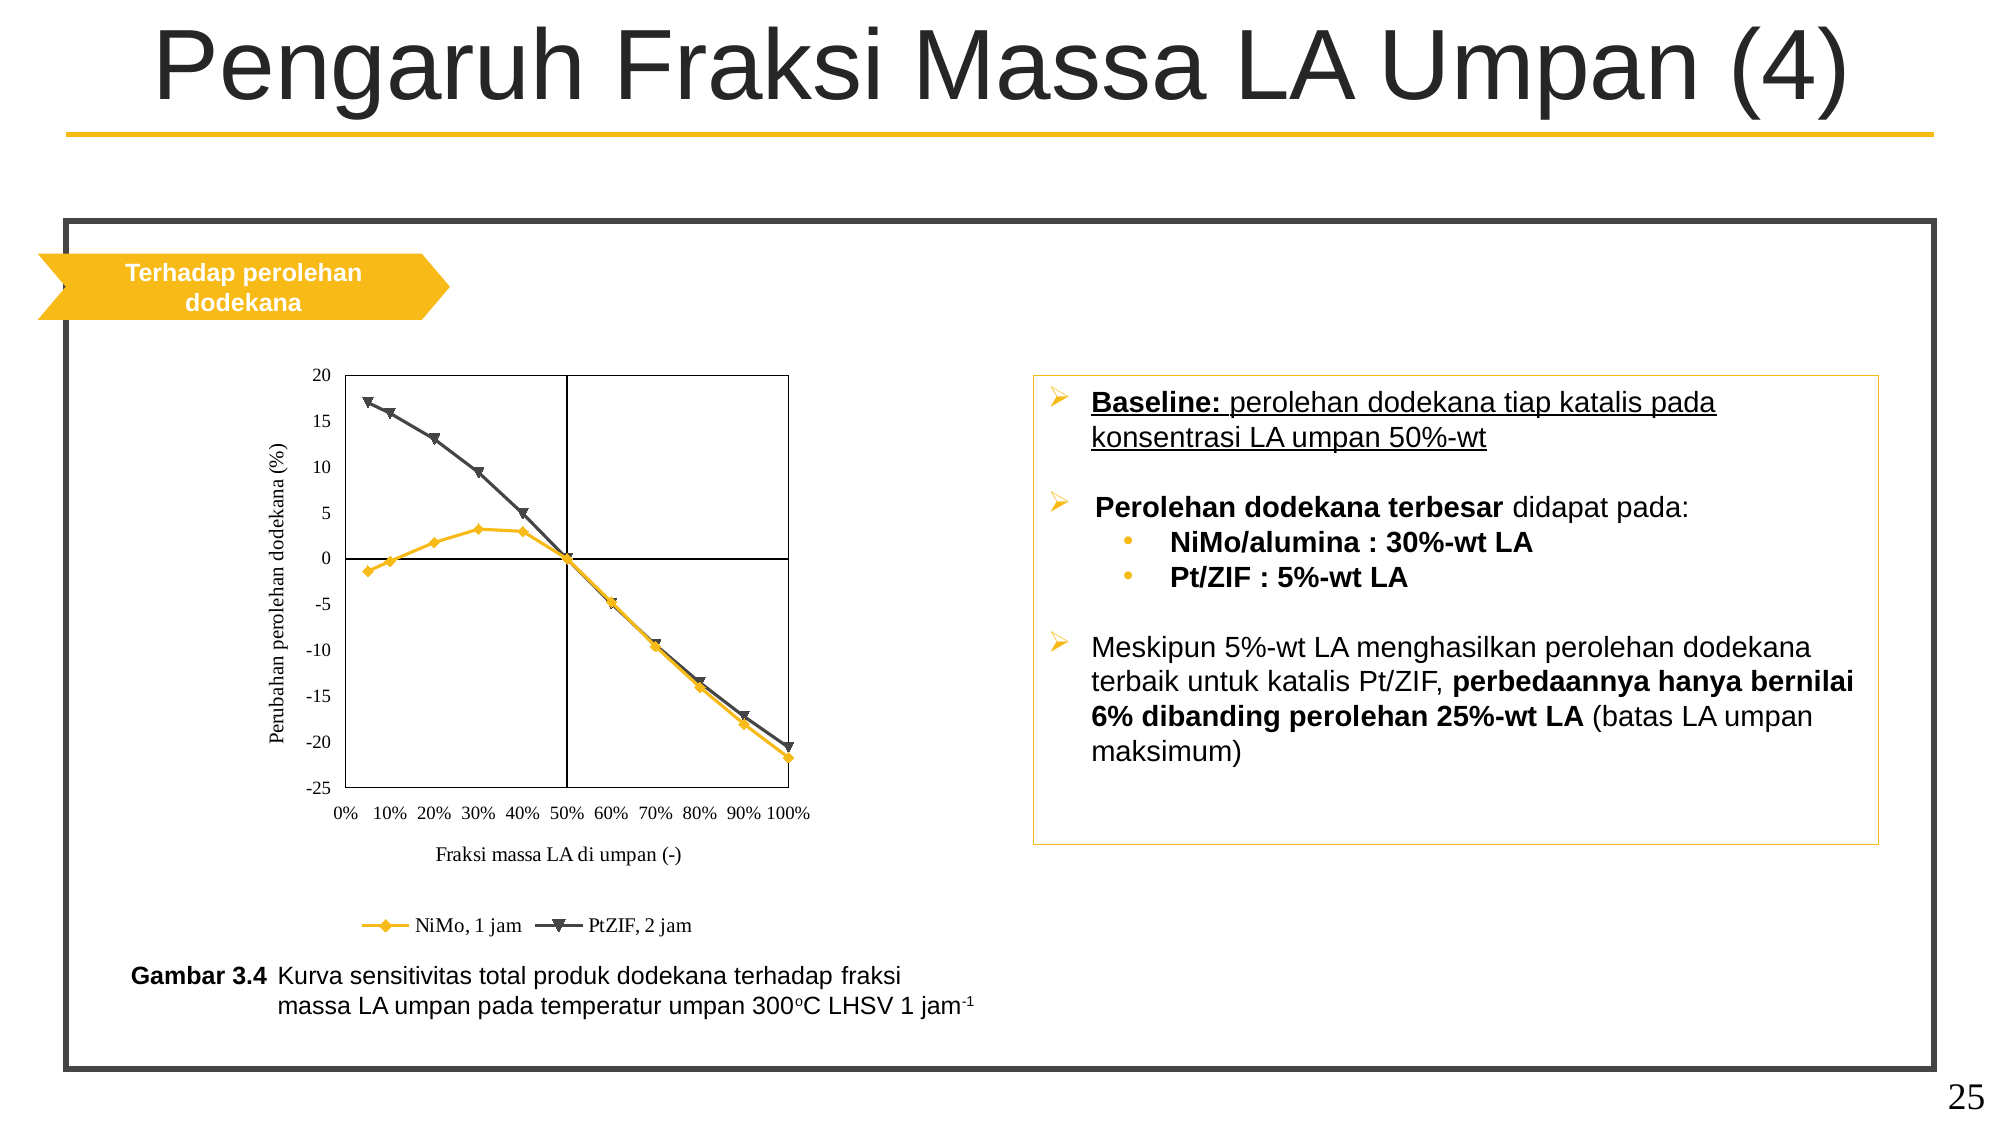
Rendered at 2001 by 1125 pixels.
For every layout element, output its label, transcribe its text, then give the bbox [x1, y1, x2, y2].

text_box Baseline: perolehan dodekana tiap katalis pada konsentrasi LA umpan 50%-wt Perolehan dodekana terbesar didapat pada: NiMo/alumina : 30%-wt LA Pt/ZIF : 5%-wt LA Meskipun 5%-wt LA menghasilkan perolehan dodekana terbaik untuk katalis Pt/ZIF, perbedaannya hanya bernilai 6% dibanding perolehan 25%-wt LA (batas LA umpan maksimum) [1033, 375, 1879, 845]
text_box Gambar 3.4 Kurva sensitivitas total produk dodekana terhadap fraksi massa LA umpan pada temperatur umpan 300oC LHSV 1 jam-1 [116, 951, 996, 1027]
chart [231, 352, 823, 944]
text_box Terhadap perolehan dodekana [35, 252, 452, 321]
list Pengaruh Fraksi Massa LA Umpan (4) [53, 8, 1952, 127]
text_box [65, 220, 1935, 1070]
